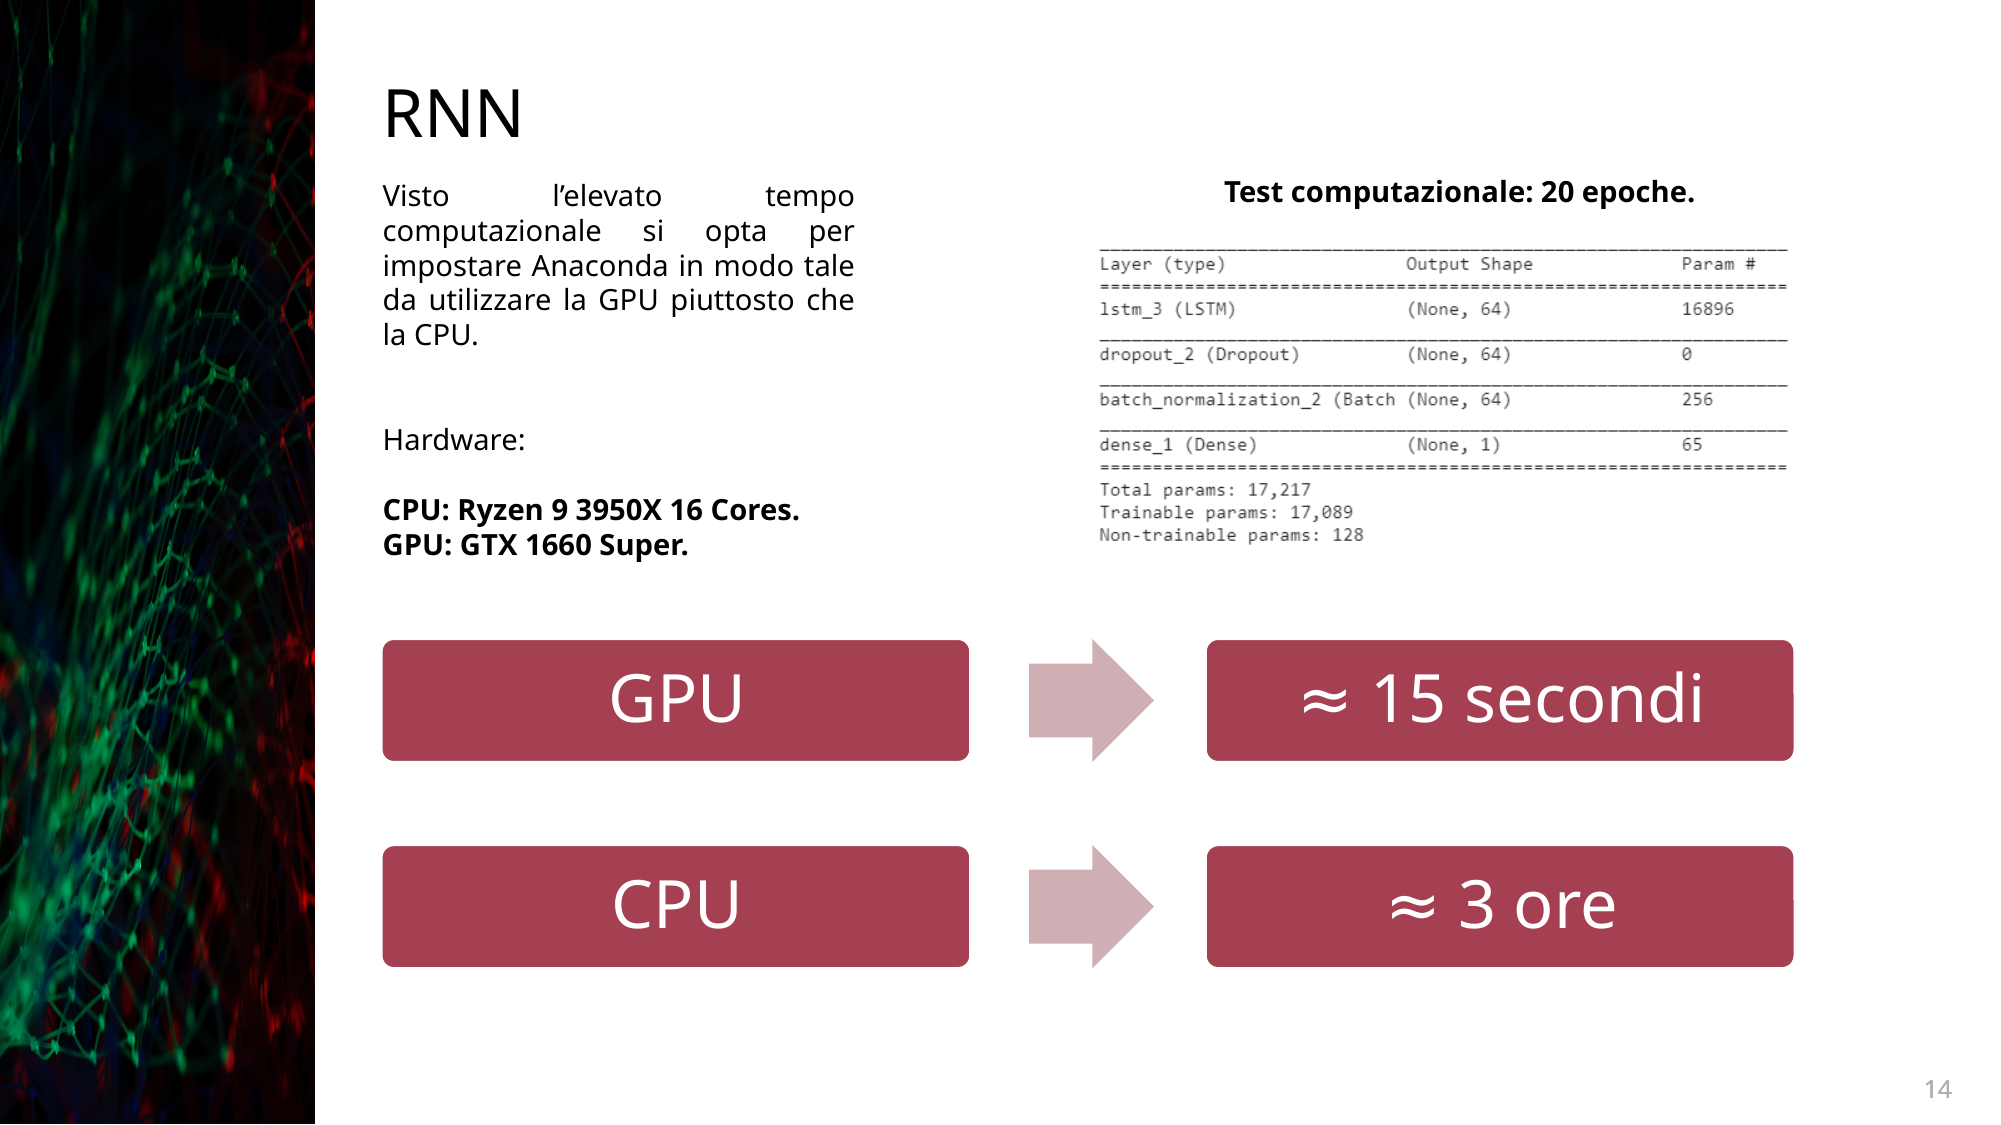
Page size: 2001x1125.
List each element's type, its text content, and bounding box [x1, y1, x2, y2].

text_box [381, 638, 1795, 762]
text_box Visto l’elevato tempo computazionale si opta per impostare Anaconda in modo tale da utilizzare la GPU piuttosto che la CPU. Hardware: CPU: Ryzen 9 3950X 16 Cores. GPU: GTX 1660 Super. [367, 169, 871, 604]
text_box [381, 845, 1795, 969]
picture [1088, 231, 1832, 556]
slide_number 14 [1894, 1061, 1968, 1121]
text_box Test computazionale: 20 epoche. [1088, 166, 1832, 216]
picture [0, 0, 315, 1124]
title RNN [367, 23, 1336, 169]
